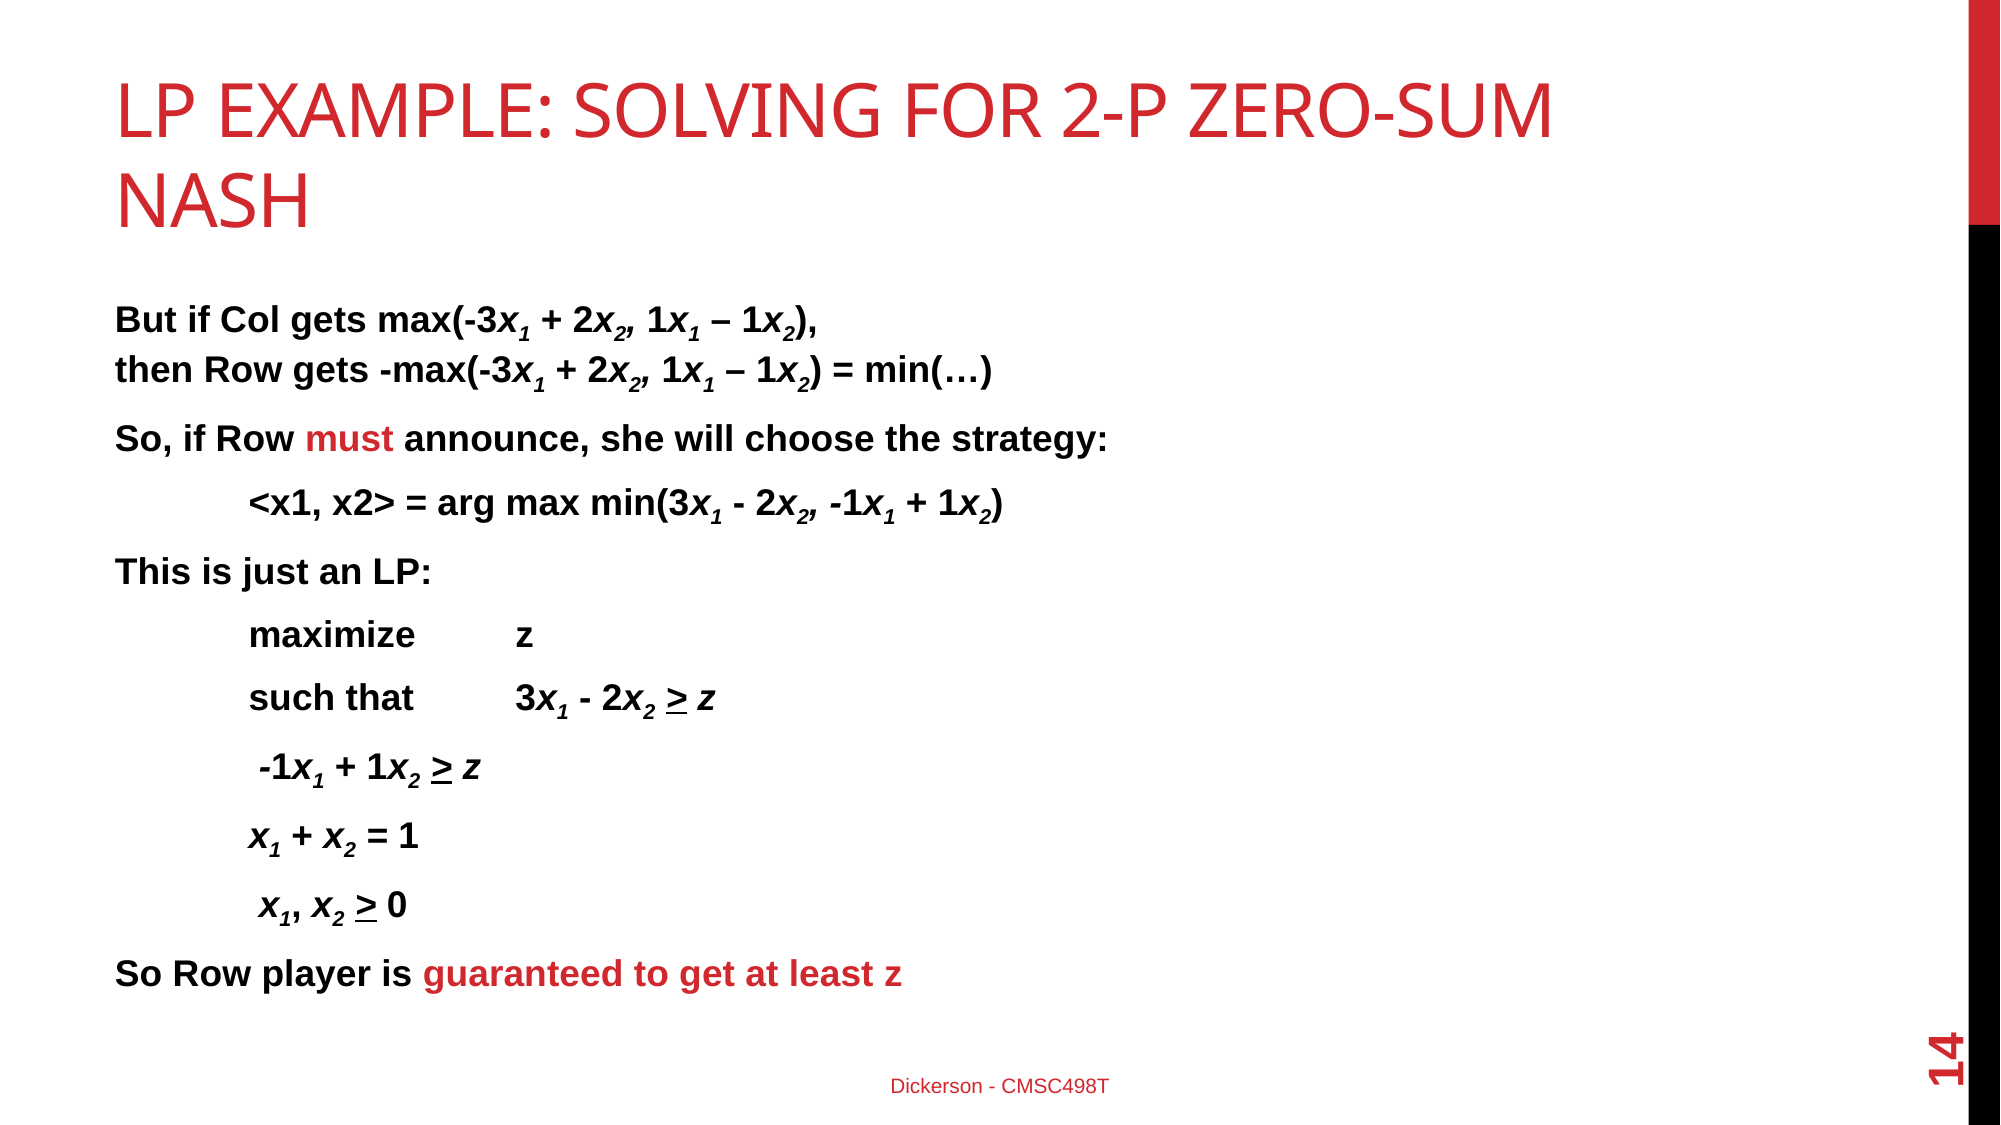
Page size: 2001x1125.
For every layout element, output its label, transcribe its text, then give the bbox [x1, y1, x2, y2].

title LP Example: Solving for 2-P Zero-Sum Nash [99, 25, 1609, 250]
footer Dickerson - CMSC498T [624, 1065, 1375, 1112]
slide_number 14 [1903, 887, 1984, 1104]
list But if Col gets max(-3x1 + 2x2, 1x1 – 1x2), then Row gets -max(-3x1 + 2x2, 1x1 – 1x2) = min(…) So, if Row must announce, she will choose the strategy: <x1, x2> = arg max min(3x1 - 2x2, -1x1 + 1x2) This is just an LP: maximize z such that 3x1 - 2x2 > z -1x1 + 1x2 > z x1 + x2 = 1 x1, x2 > 0 So Row player is guaranteed to get at least z [99, 287, 1767, 1005]
